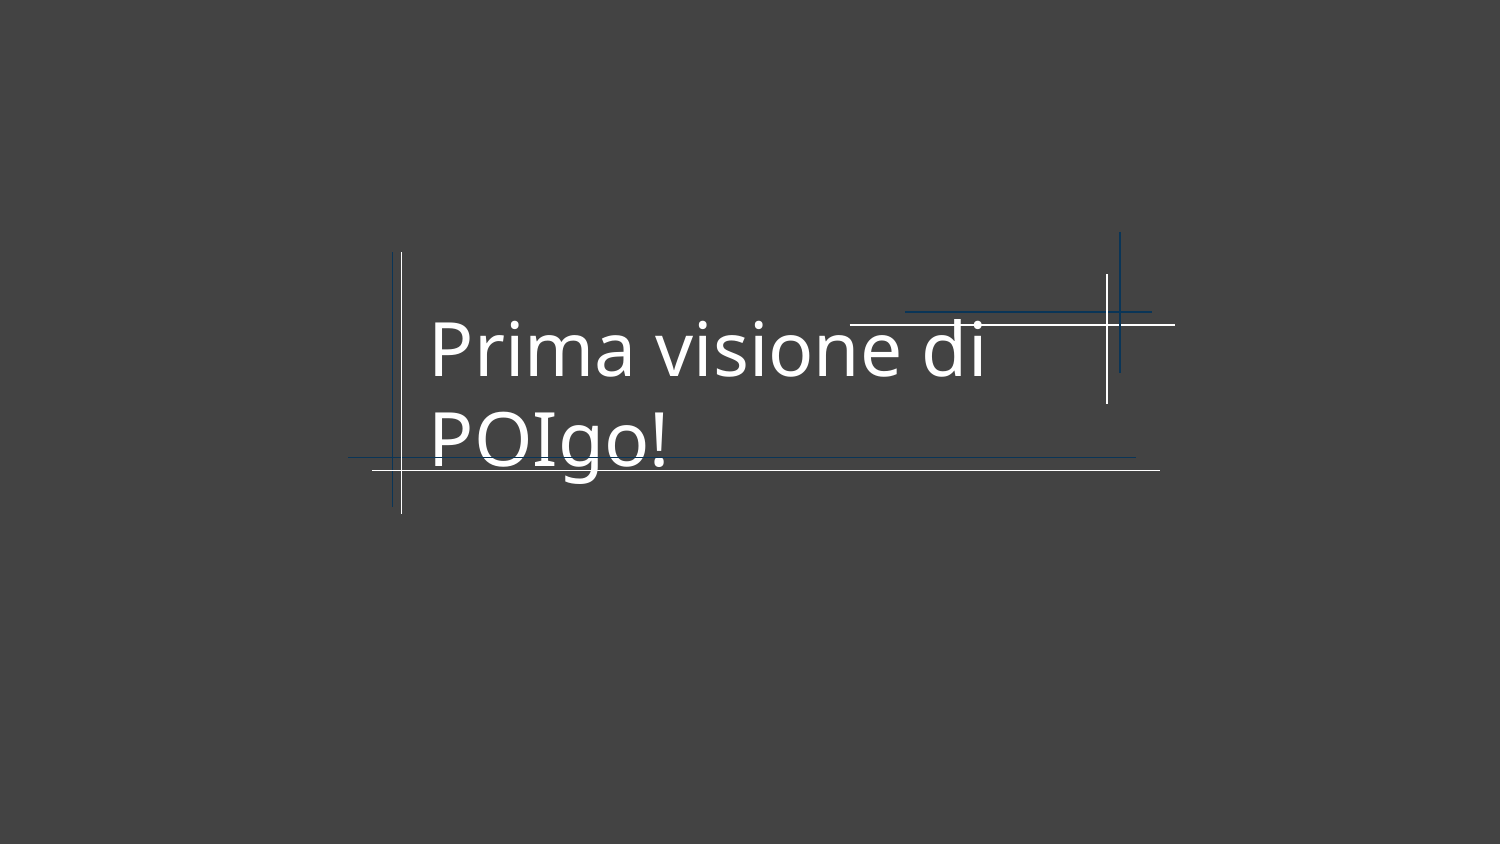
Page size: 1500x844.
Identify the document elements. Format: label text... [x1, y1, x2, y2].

text_box [911, 313, 1106, 324]
text_box [1108, 326, 1114, 337]
text_box Prima visione di POIgo! [413, 465, 1114, 469]
text_box Prima visione di POIgo! [413, 312, 1114, 456]
text_box [1108, 313, 1114, 324]
text_box [854, 326, 1106, 337]
